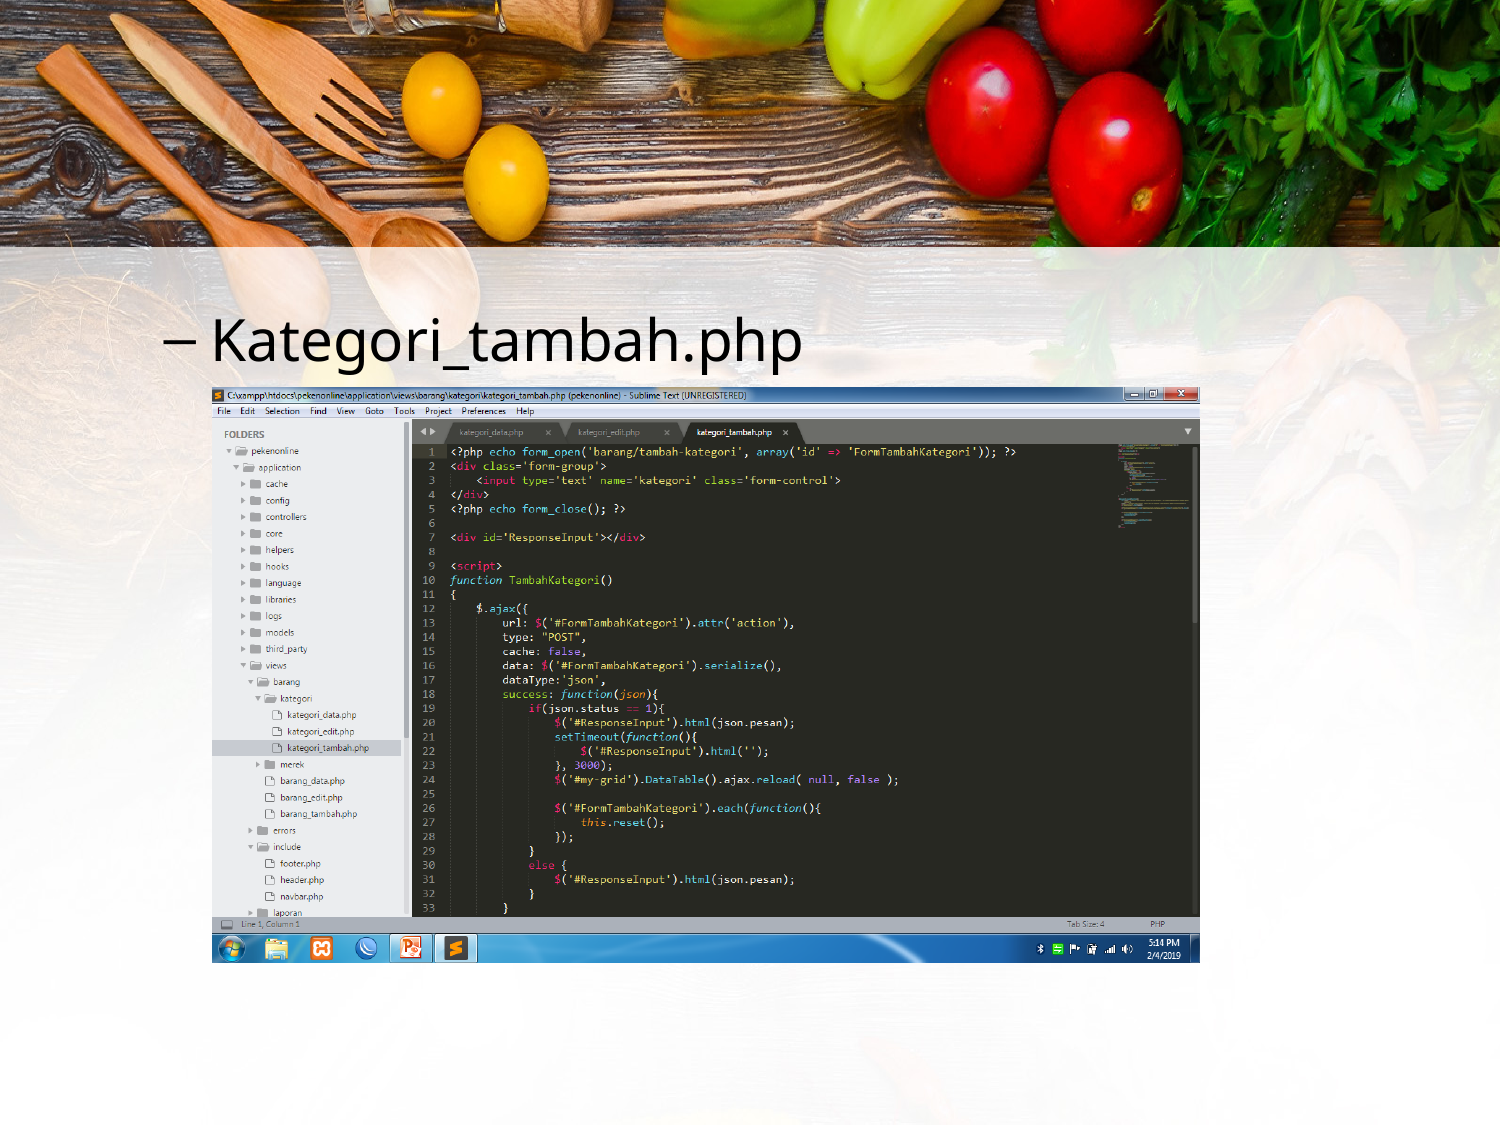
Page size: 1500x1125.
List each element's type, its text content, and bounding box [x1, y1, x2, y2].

list Kategori_tambah.php [73, 295, 1427, 1031]
picture [0, 0, 1500, 1125]
